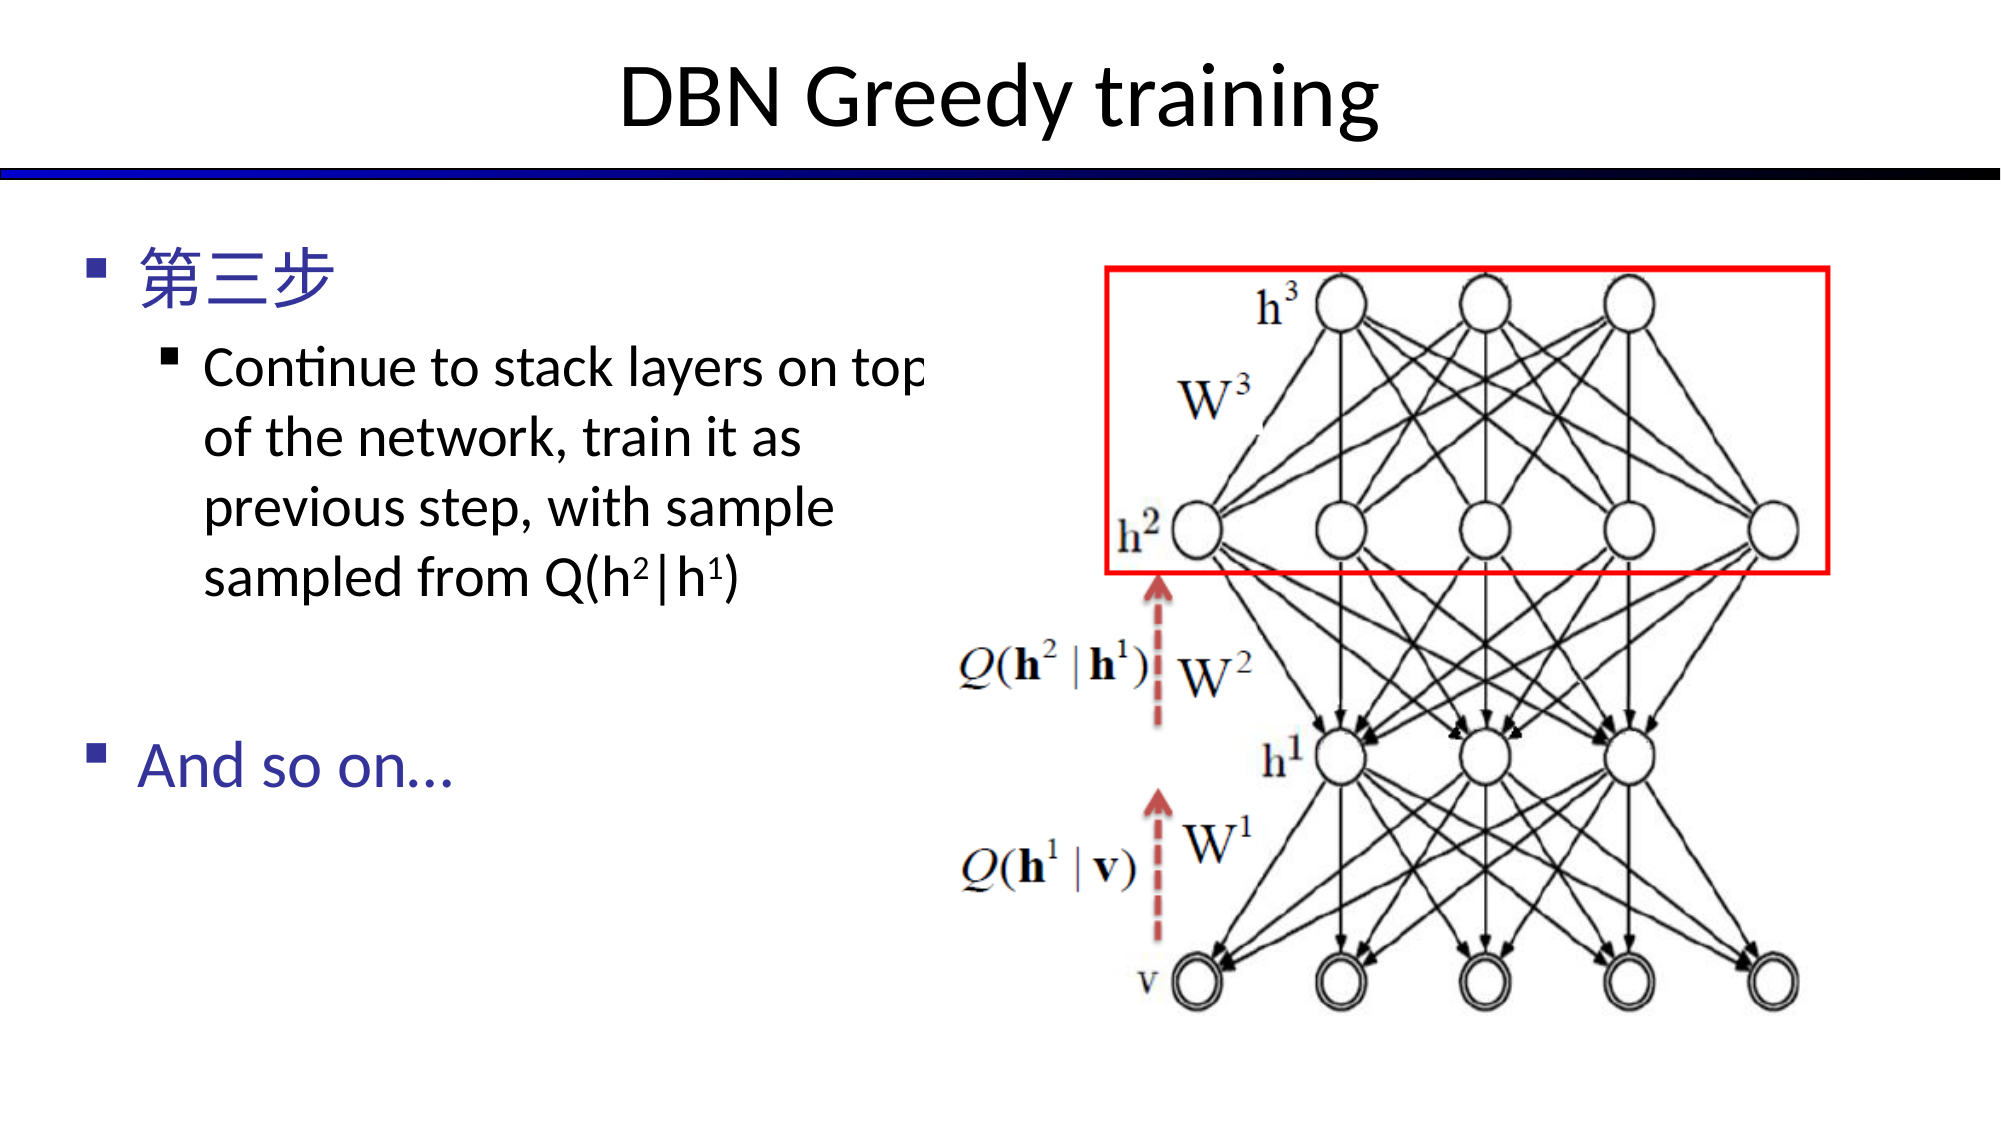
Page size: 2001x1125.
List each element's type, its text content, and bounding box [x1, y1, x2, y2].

title DBN Greedy training [0, 0, 2000, 184]
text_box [924, 249, 1875, 1018]
list 第三步 Continue to stack layers on top of the network, train it as previous step, with sample sampled from Q(h2|h1) And so on… [66, 228, 1001, 1006]
